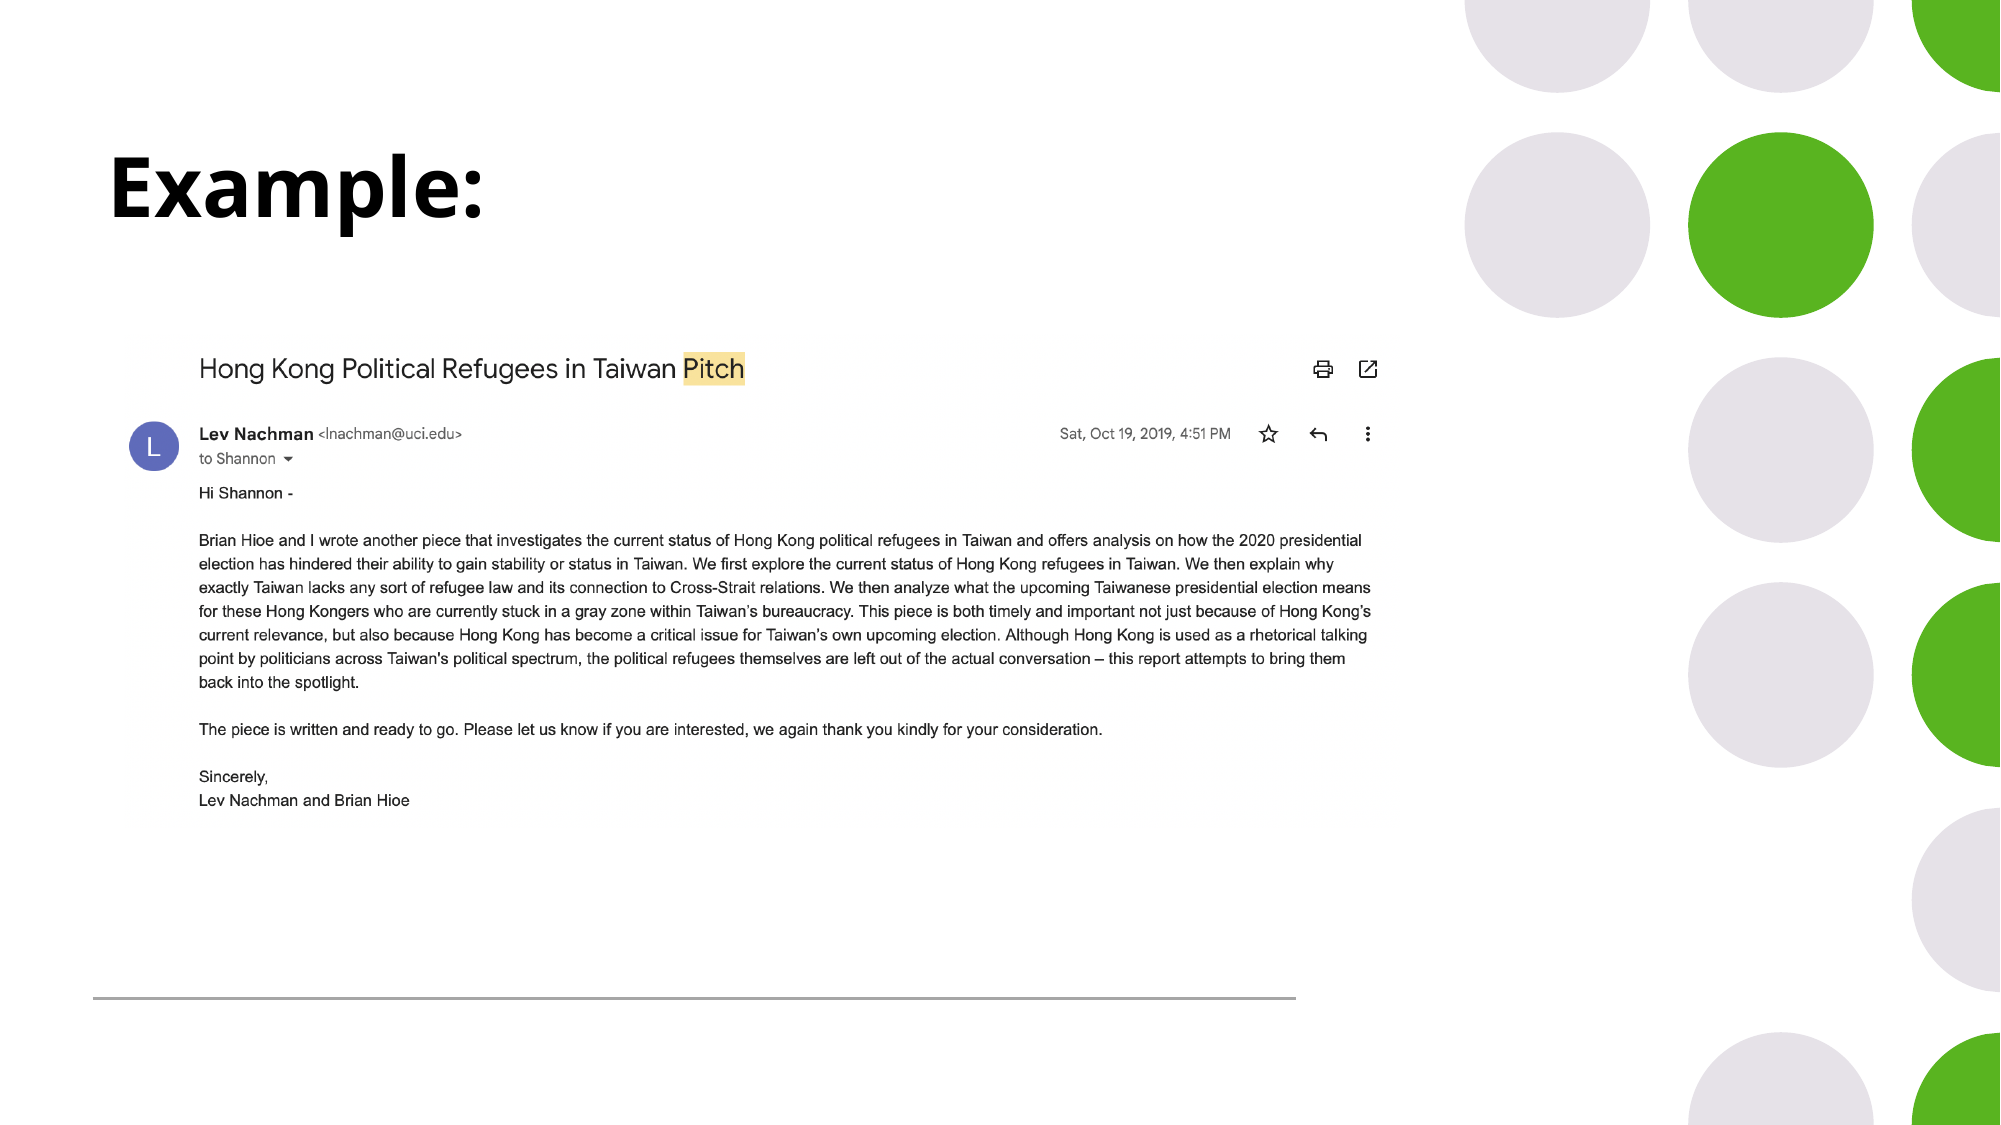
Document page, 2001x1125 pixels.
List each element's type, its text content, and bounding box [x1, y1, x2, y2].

title Example: [92, 126, 1297, 335]
picture [124, 334, 1400, 828]
